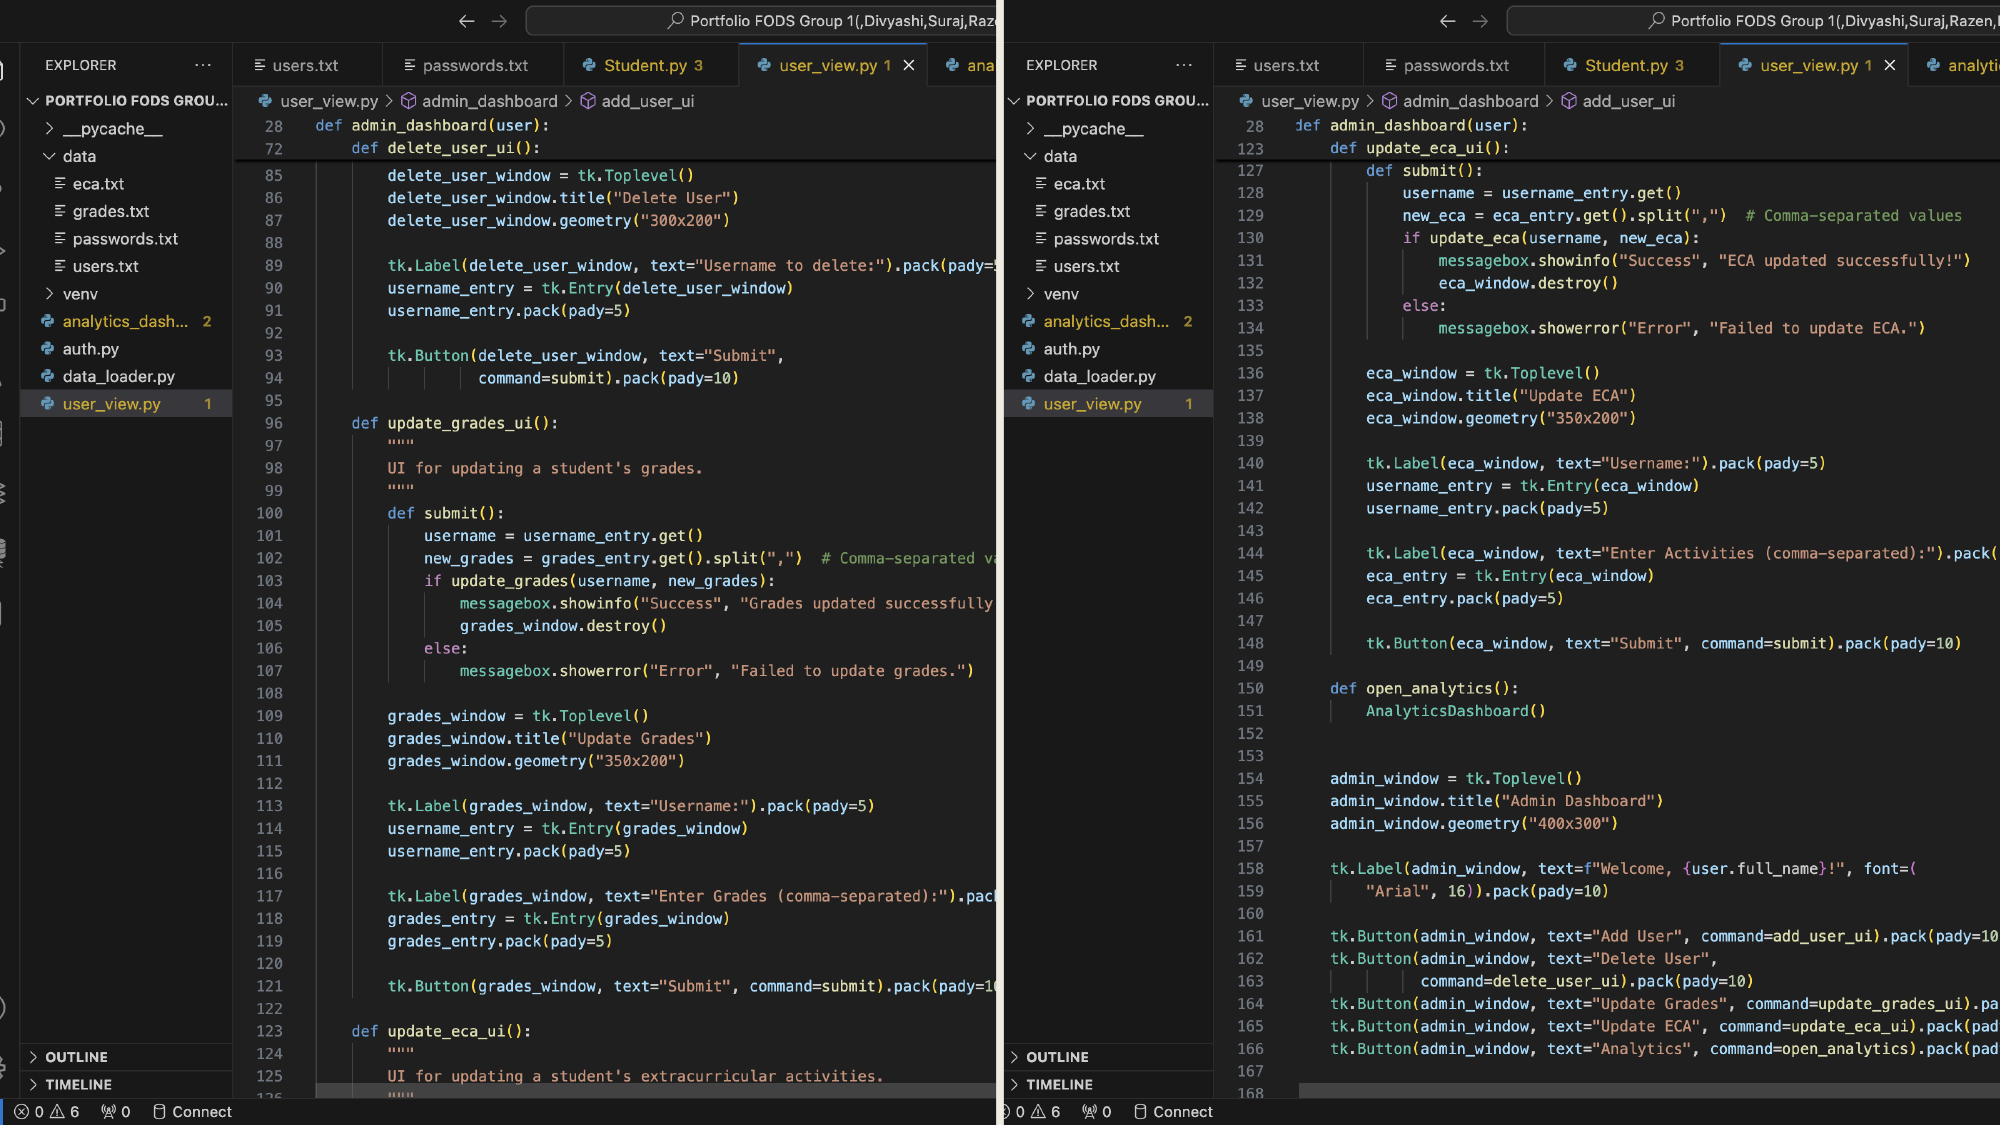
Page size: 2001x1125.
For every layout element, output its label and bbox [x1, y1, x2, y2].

text_box [997, 0, 1003, 1125]
picture [1003, 0, 2000, 1125]
picture [0, 0, 997, 1125]
